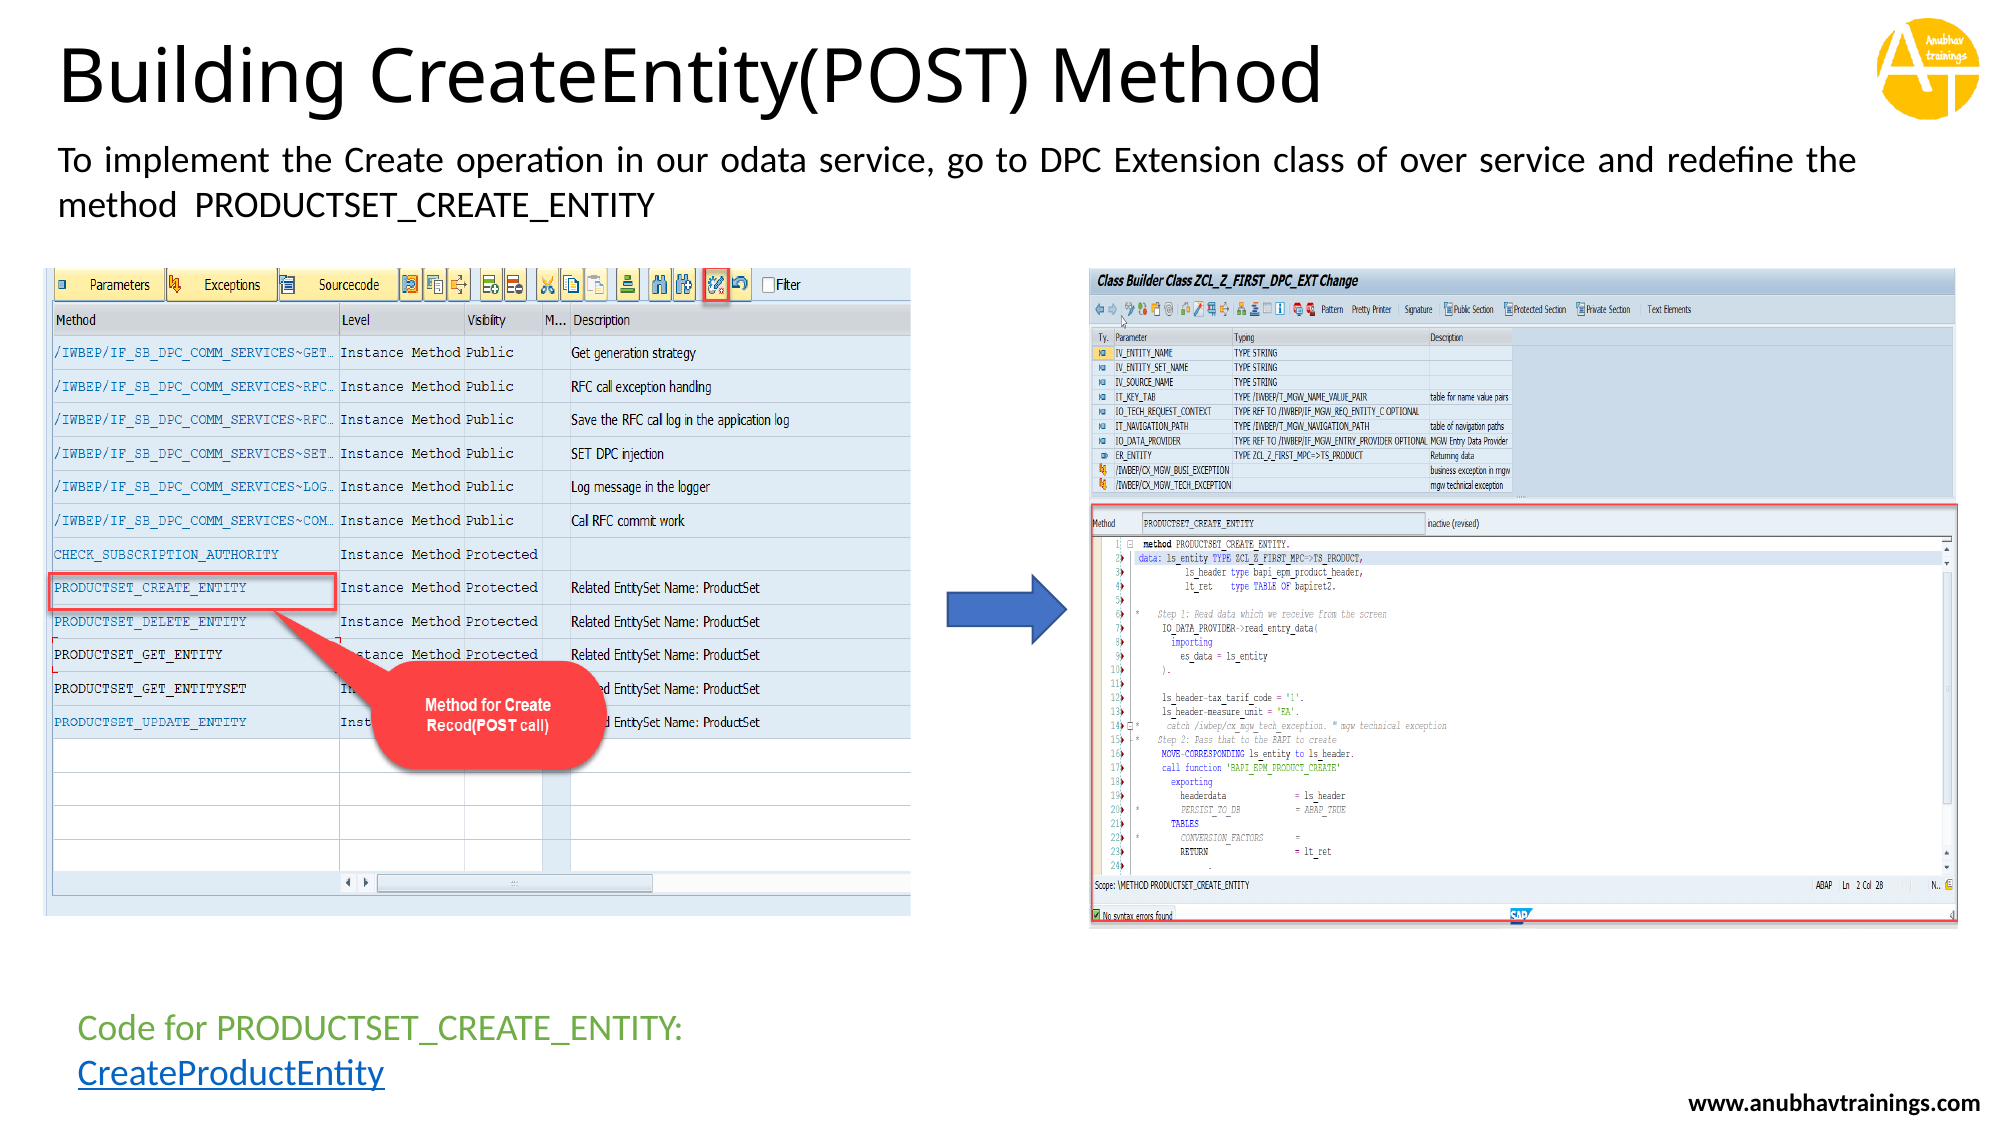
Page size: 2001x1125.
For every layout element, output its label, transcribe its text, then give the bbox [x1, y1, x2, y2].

footer www.anubhavtrainings.com [1669, 1089, 2000, 1114]
text_box Building CreateEntity(POST) Method [42, 30, 1703, 127]
picture [1089, 268, 1958, 929]
text_box [946, 573, 1068, 646]
text_box To implement the Create operation in our odata service, go to DPC Extension class of over service and redefine the method PRODUCTSET_CREATE_ENTITY [42, 127, 1874, 233]
picture [42, 268, 911, 916]
text_box Code for PRODUCTSET_CREATE_ENTITY: CreateProductEntity [63, 995, 834, 1101]
picture [1866, 11, 1985, 128]
